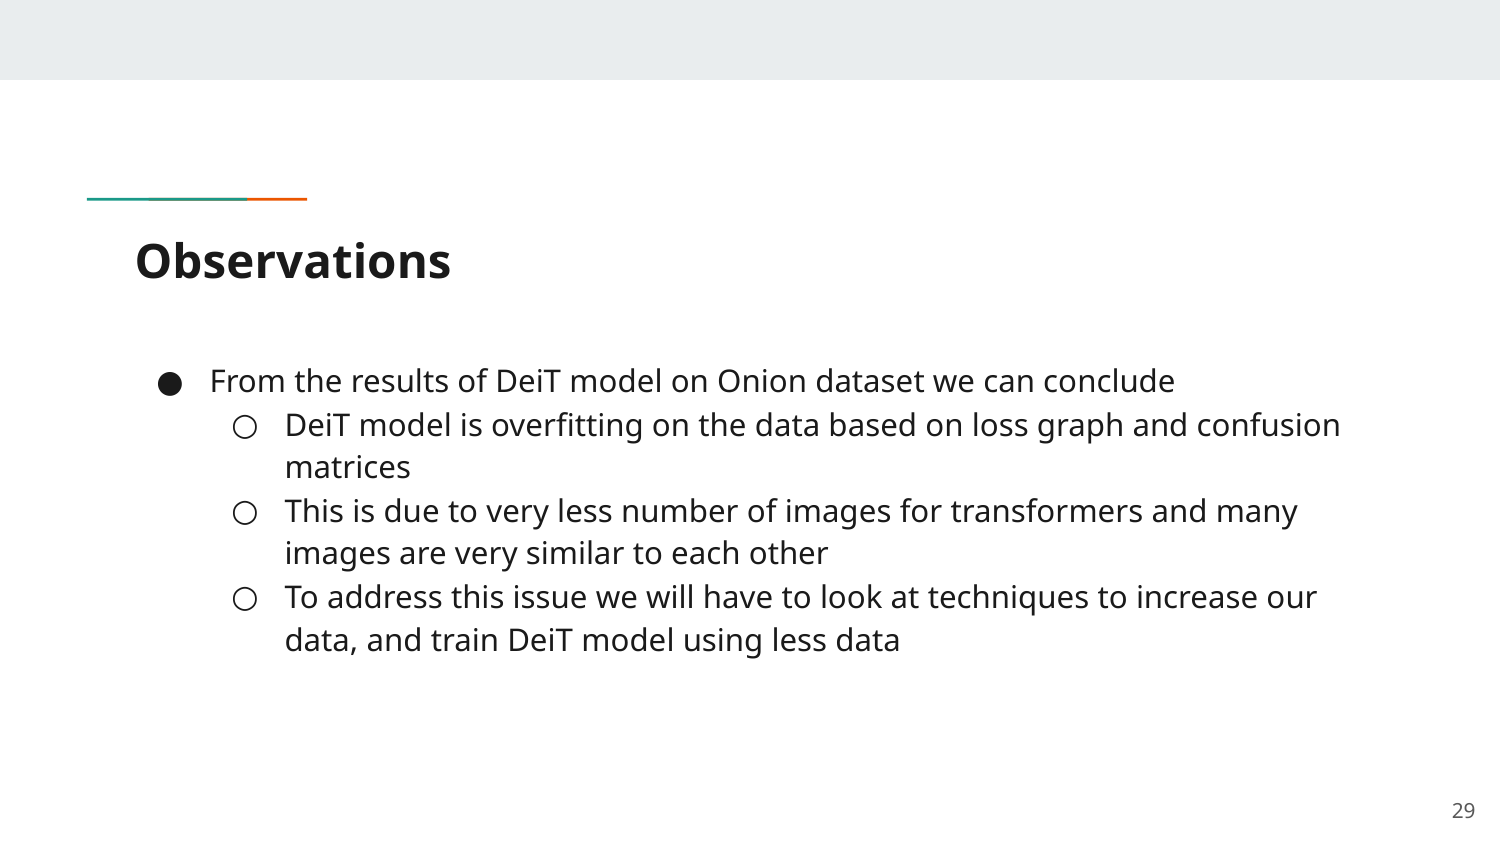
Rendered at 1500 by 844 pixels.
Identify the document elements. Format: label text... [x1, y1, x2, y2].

slide_number ‹#› [1400, 779, 1491, 844]
title Observations [119, 216, 1381, 305]
list From the results of DeiT model on Onion dataset we can conclude DeiT model is overfitting on the data based on loss graph and confusion matrices This is due to very less number of images for transformers and many images are very similar to each other To address this issue we will have to look at techniques to increase our data, and train DeiT model using less data [119, 341, 1381, 712]
